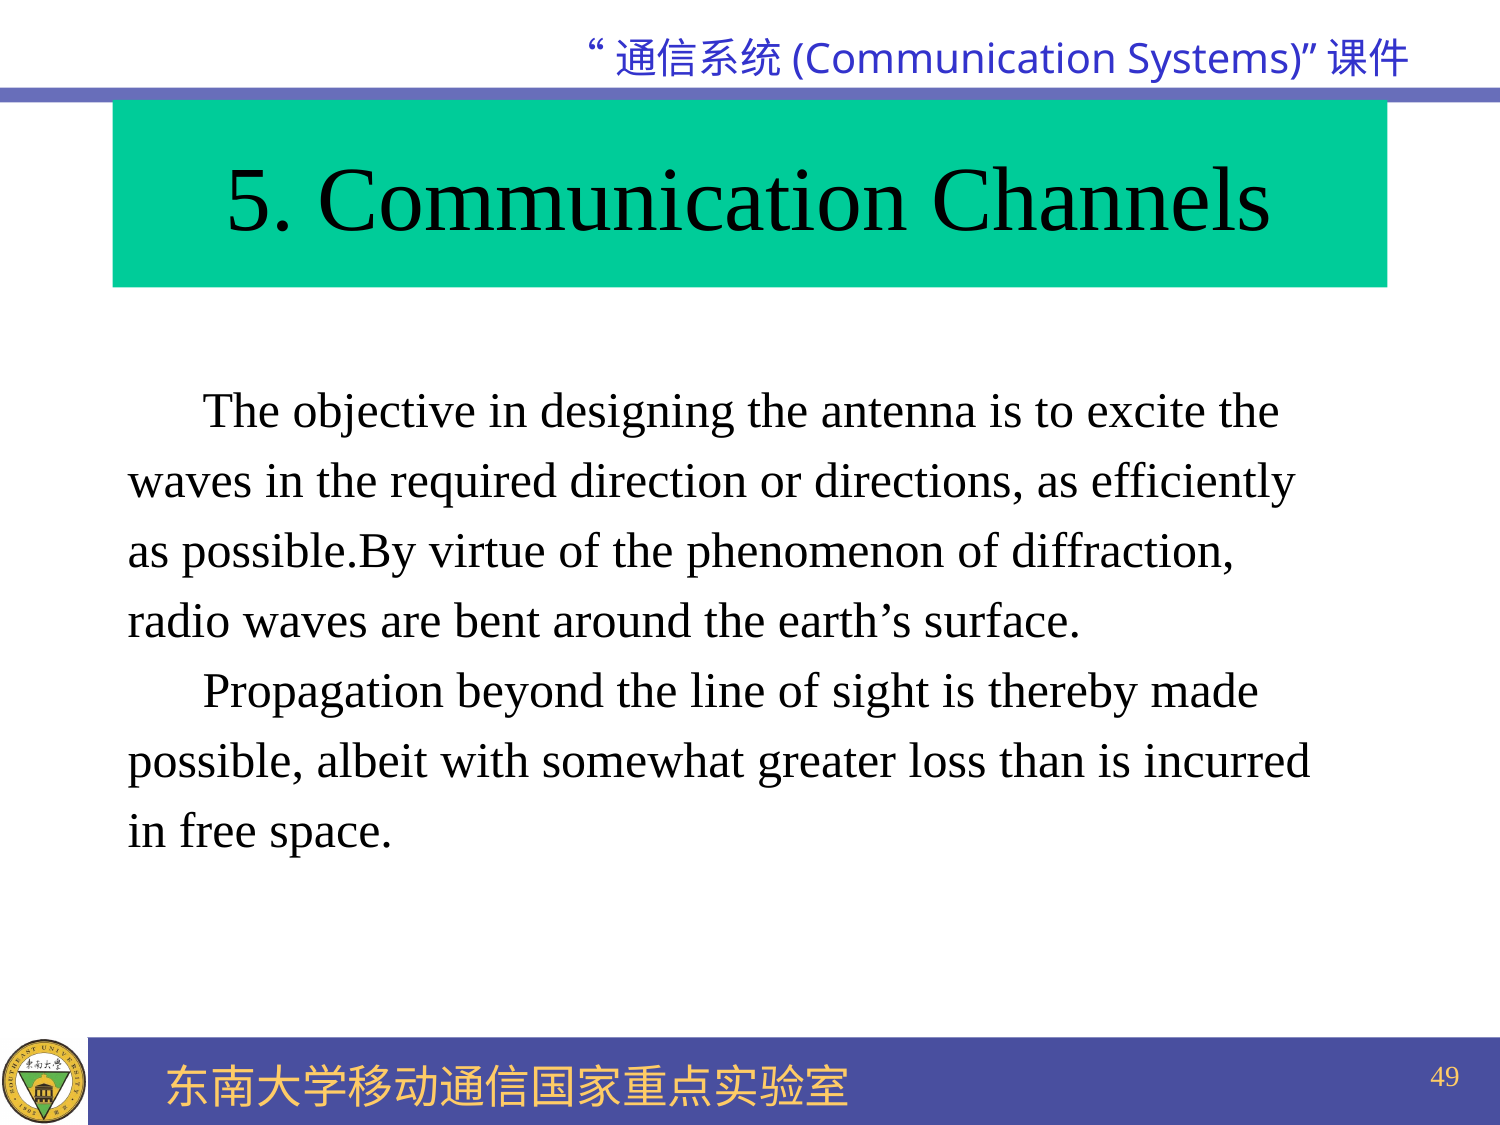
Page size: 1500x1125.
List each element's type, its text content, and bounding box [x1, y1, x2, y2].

title 5. Communication Channels [112, 99, 1388, 288]
picture [0, 1038, 88, 1125]
slide_number 49 [1299, 1050, 1475, 1125]
list The objective in designing the antenna is to excite the waves in the required direction or directions, as efficiently as possible.By virtue of the phenomenon of diffraction, radio waves are bent around the earth’s surface. Propagation beyond the line of sight is thereby made possible, albeit with somewhat greater loss than is incurred in free space. [112, 299, 1375, 988]
